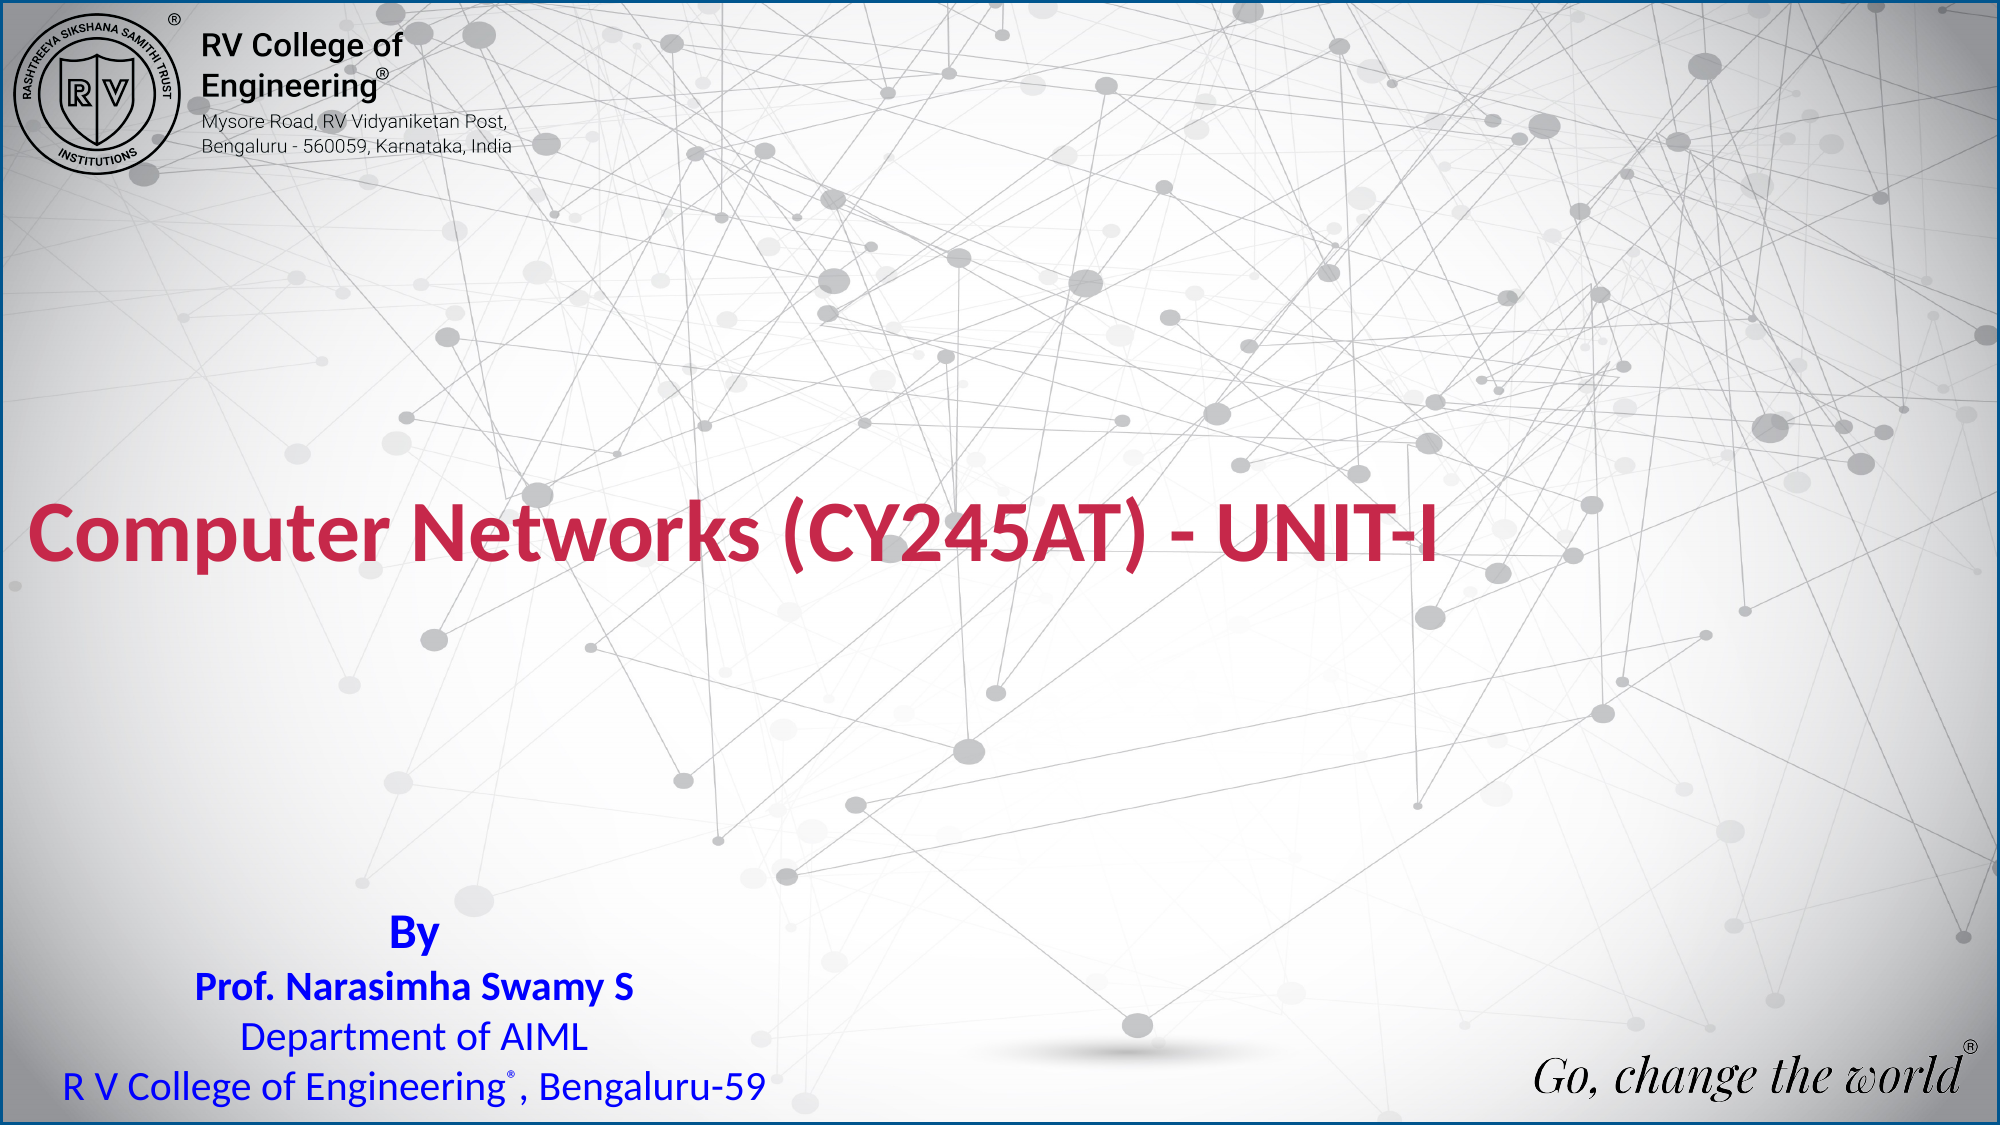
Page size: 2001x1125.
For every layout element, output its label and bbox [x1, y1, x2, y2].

text_box [0, 0, 2000, 1125]
picture [13, 13, 511, 175]
picture [1529, 1037, 1980, 1106]
